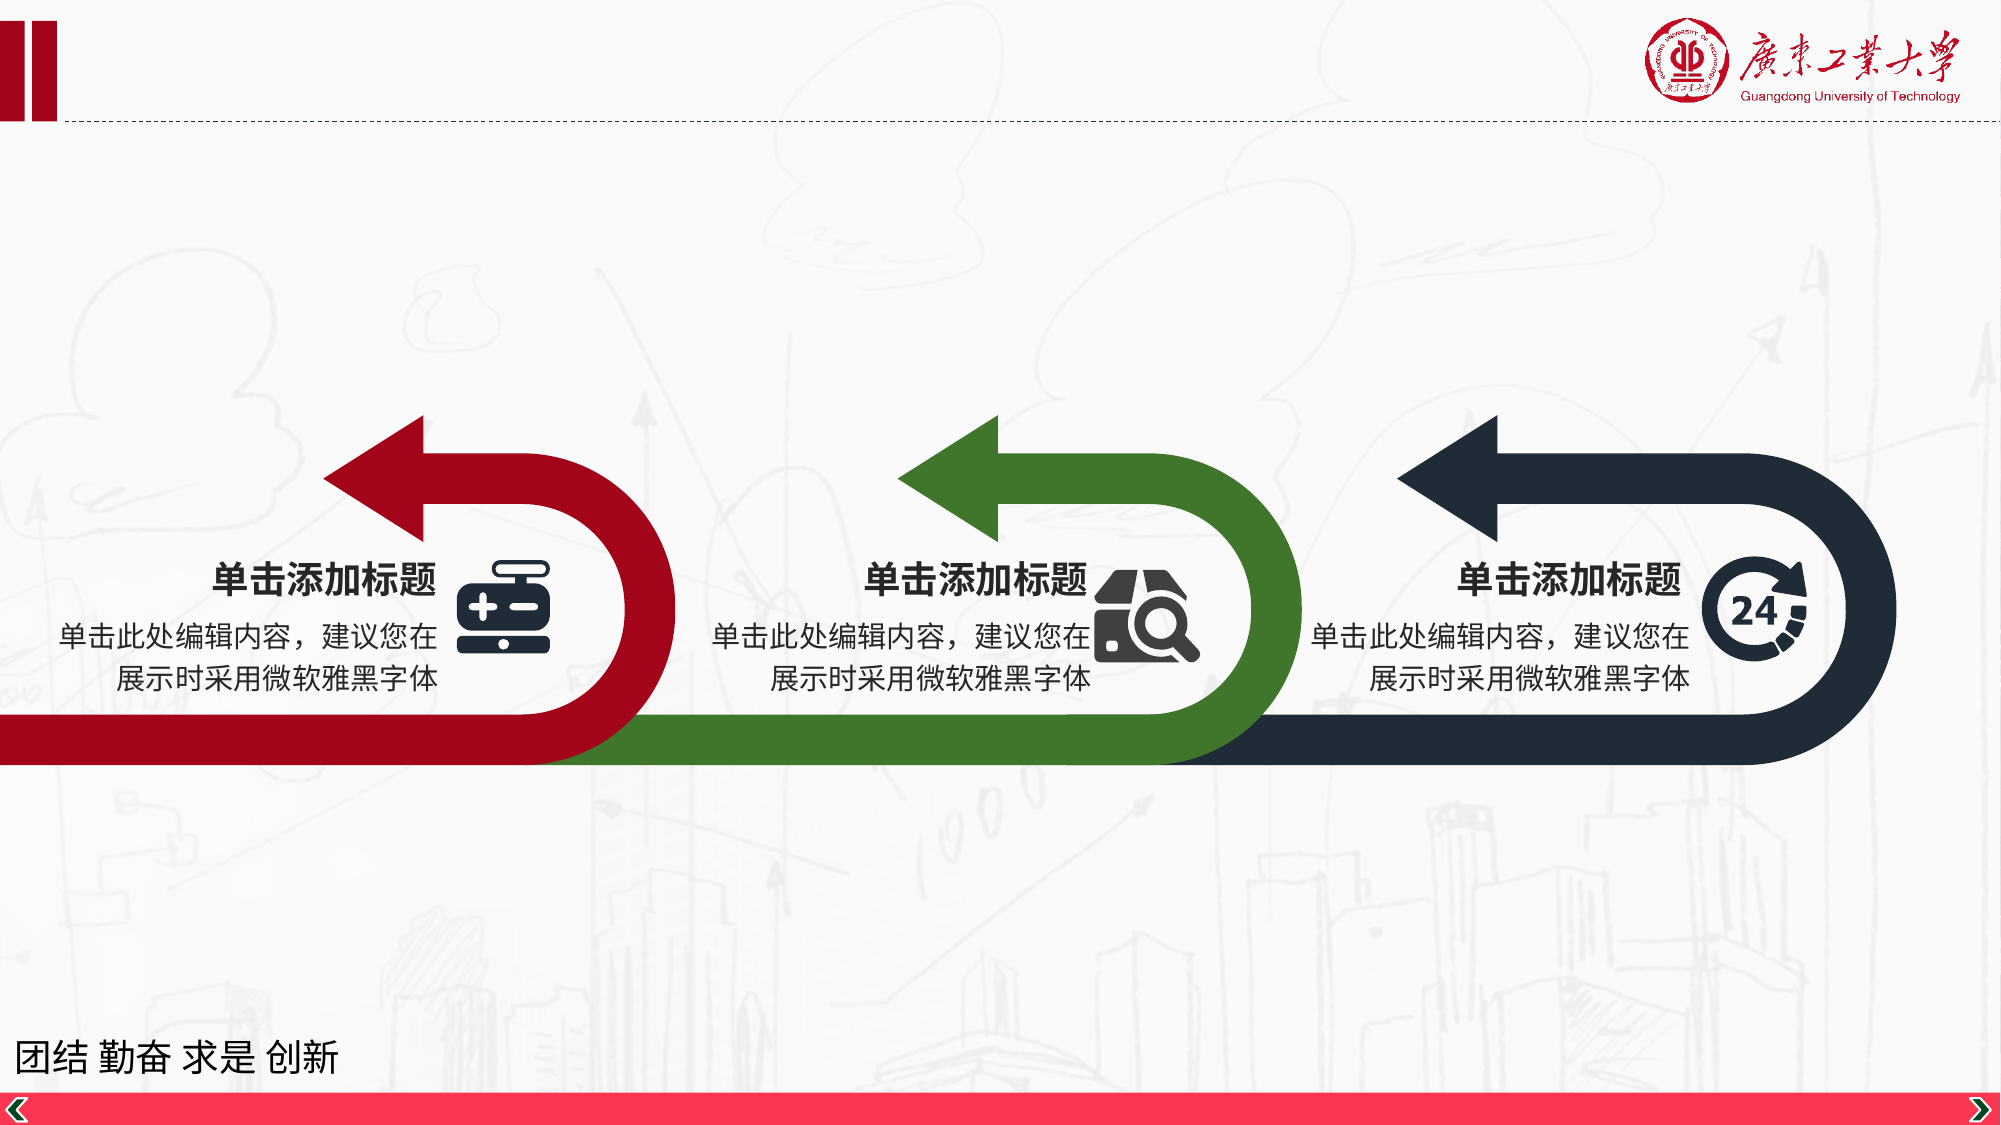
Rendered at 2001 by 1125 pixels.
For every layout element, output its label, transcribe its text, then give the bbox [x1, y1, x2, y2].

text_box 单击此处编辑内容，建议您在展示时采用微软雅黑字体 [47, 611, 439, 694]
text_box 单击此处编辑内容，建议您在展示时采用微软雅黑字体 [1300, 611, 1691, 694]
text_box [0, 413, 677, 767]
text_box 单击添加标题 [804, 548, 1103, 609]
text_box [1701, 556, 1808, 662]
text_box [1094, 569, 1201, 663]
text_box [456, 560, 550, 654]
text_box 单击此处编辑内容，建议您在展示时采用微软雅黑字体 [700, 611, 1092, 694]
text_box 单击添加标题 [1388, 548, 1697, 609]
picture [1645, 18, 1960, 103]
text_box 单击添加标题 [135, 548, 452, 609]
text_box [1157, 413, 1898, 767]
text_box [530, 413, 1303, 767]
